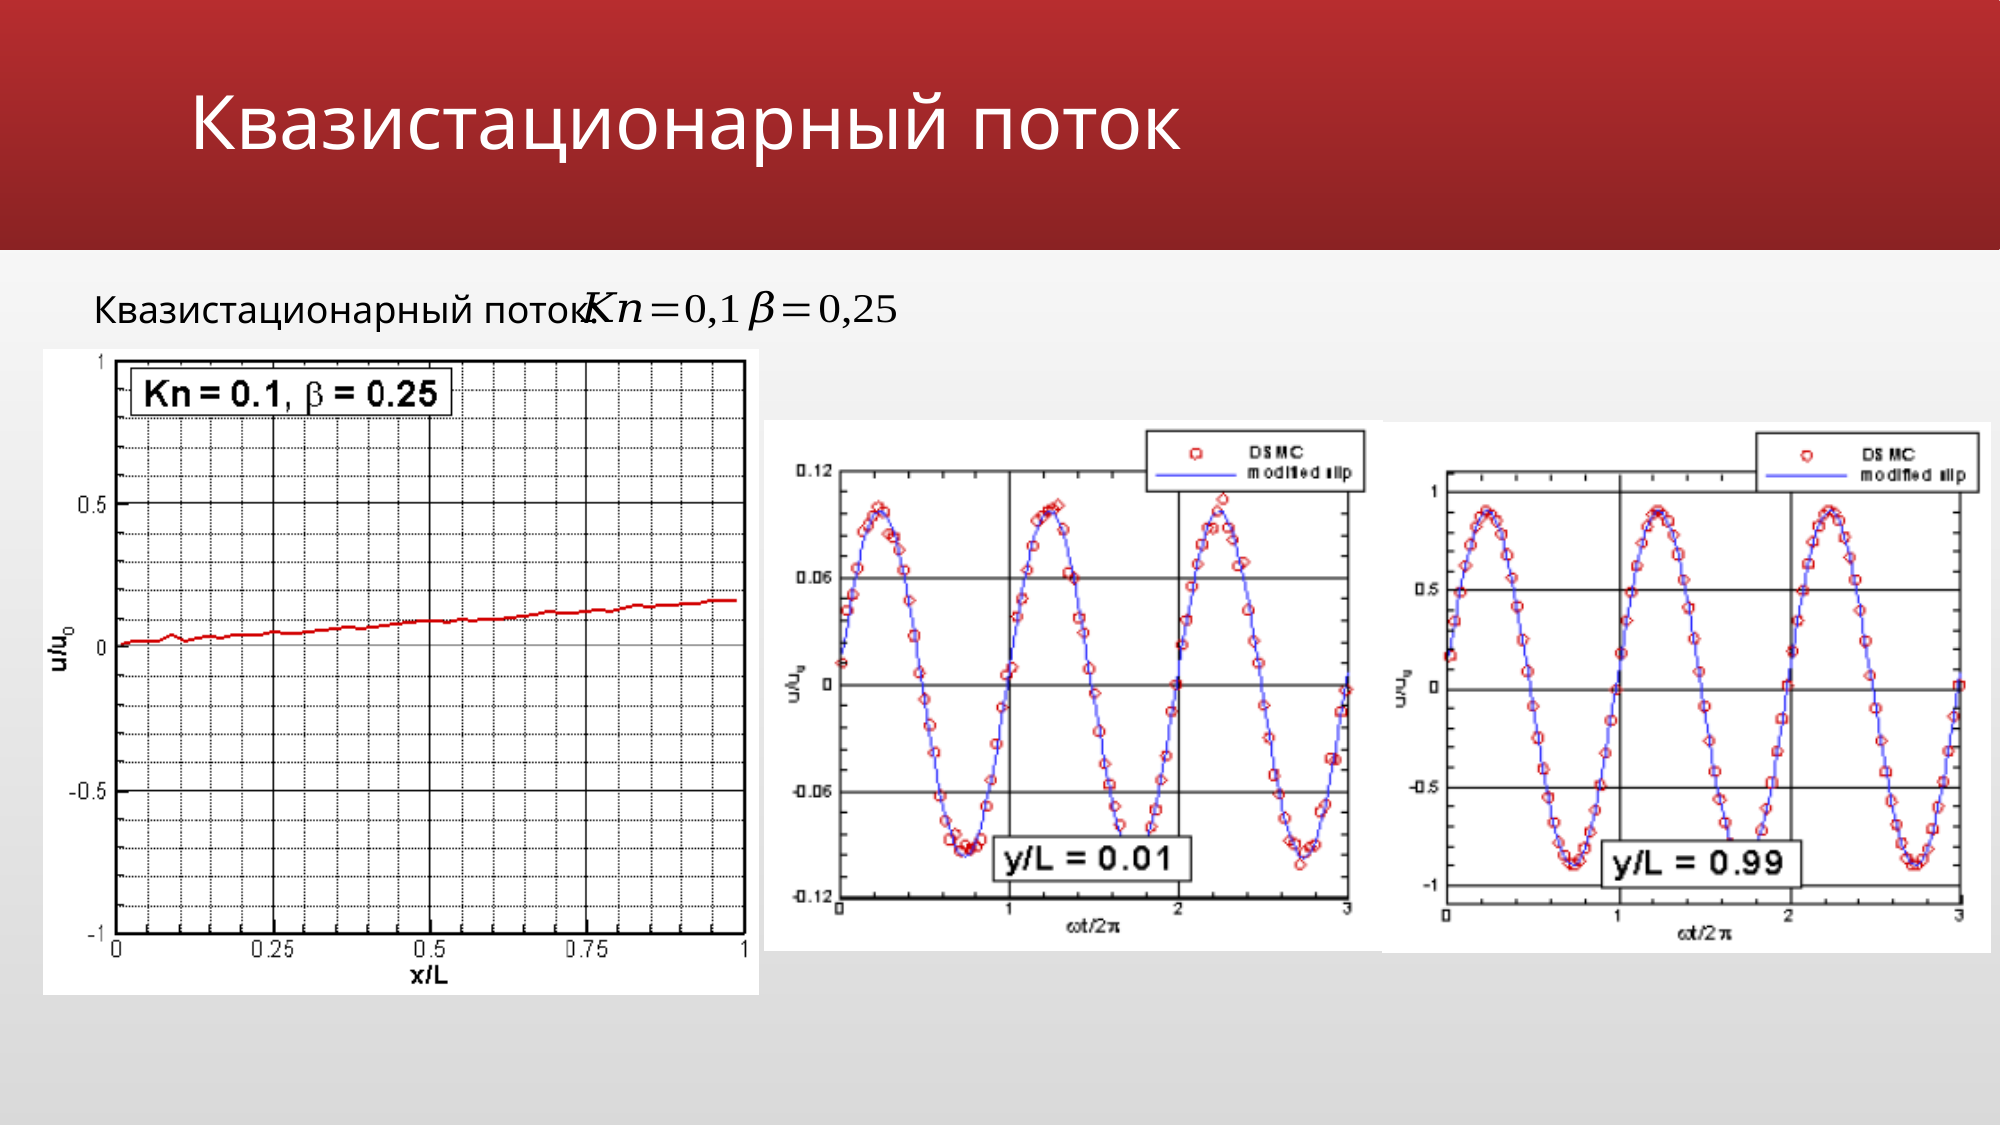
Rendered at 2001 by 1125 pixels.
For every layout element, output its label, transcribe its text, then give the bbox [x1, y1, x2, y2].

picture [43, 349, 759, 995]
title Квазистационарный поток [174, 16, 1825, 234]
picture [764, 420, 1991, 953]
text_box Квазистационарный поток: [78, 278, 1079, 339]
